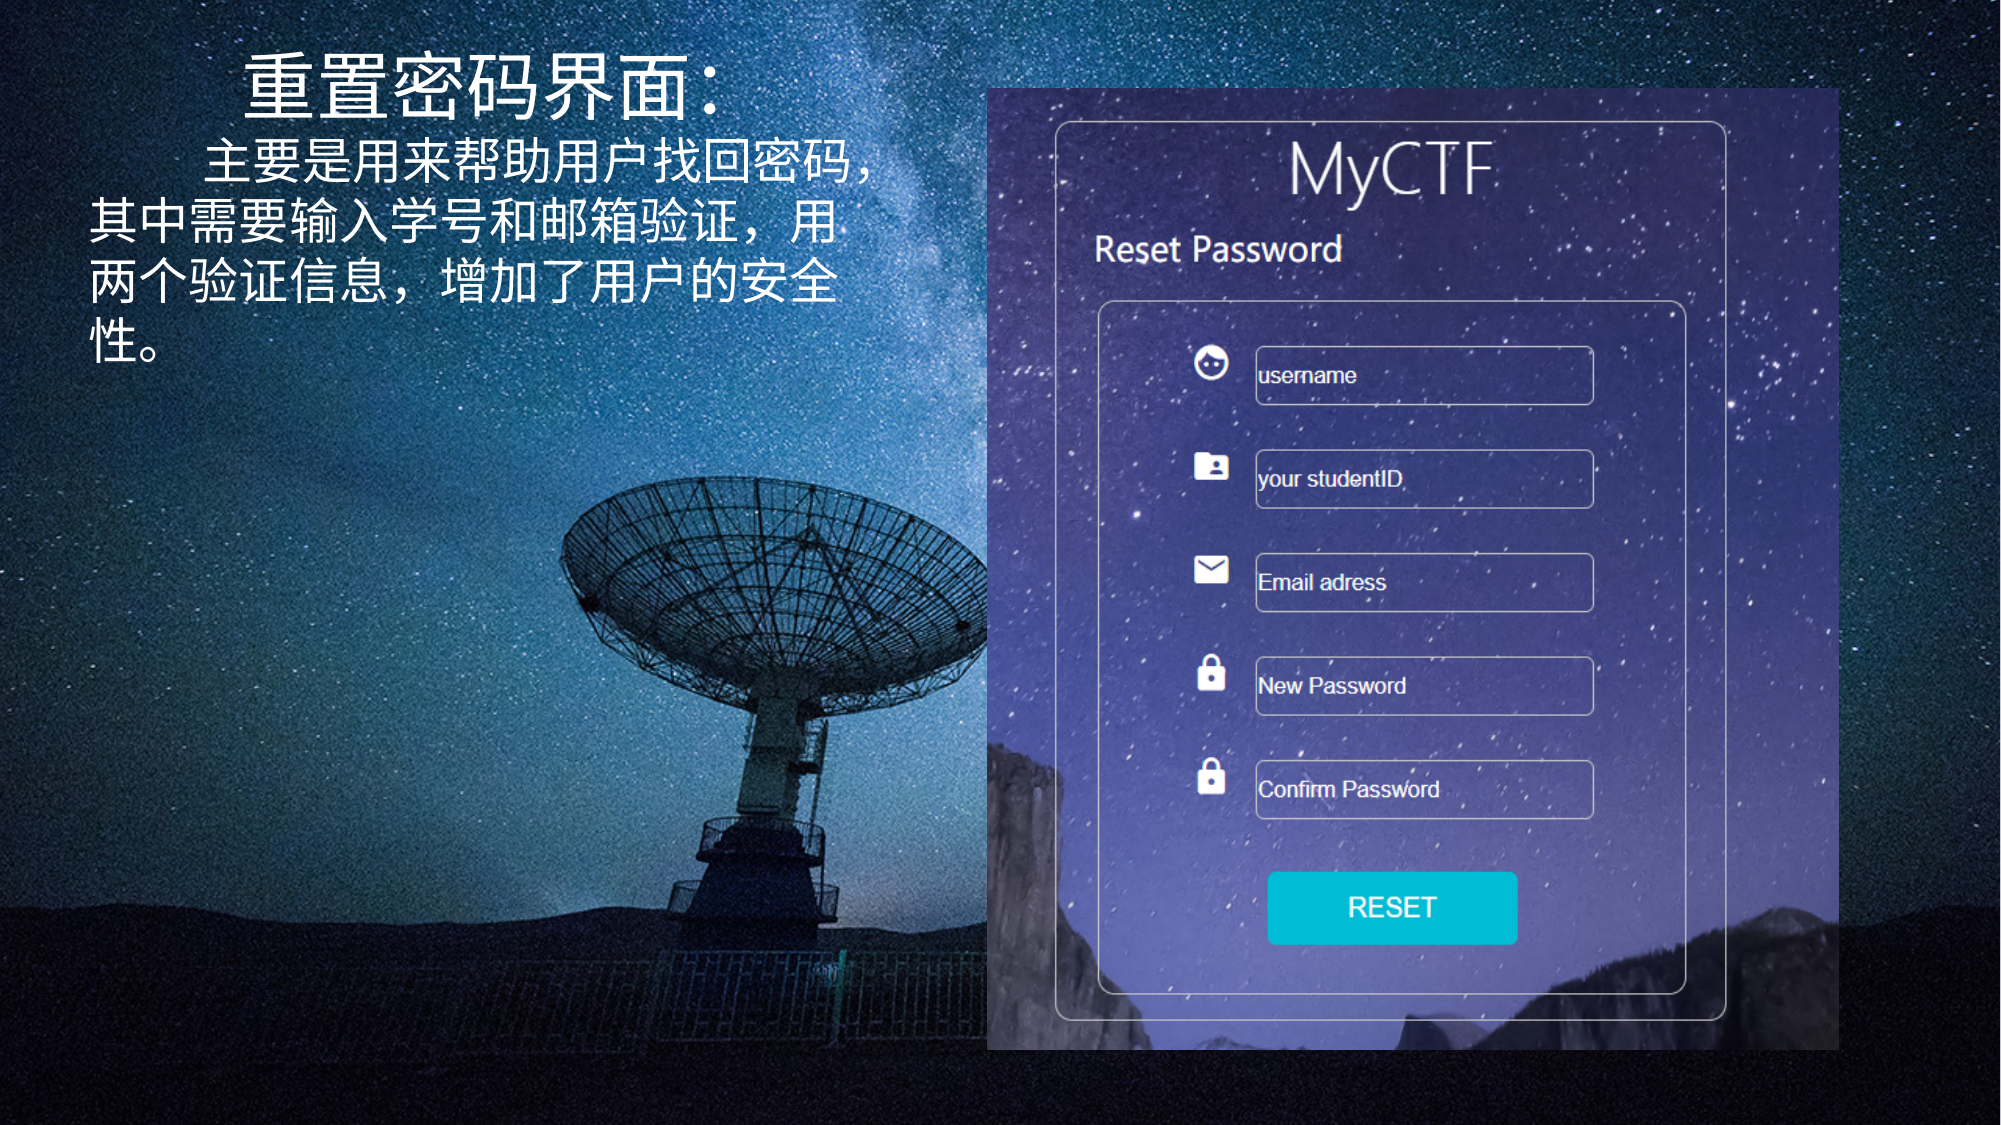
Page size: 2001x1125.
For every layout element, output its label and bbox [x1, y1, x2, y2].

list [987, 88, 1839, 1050]
list [0, 0, 2000, 1125]
